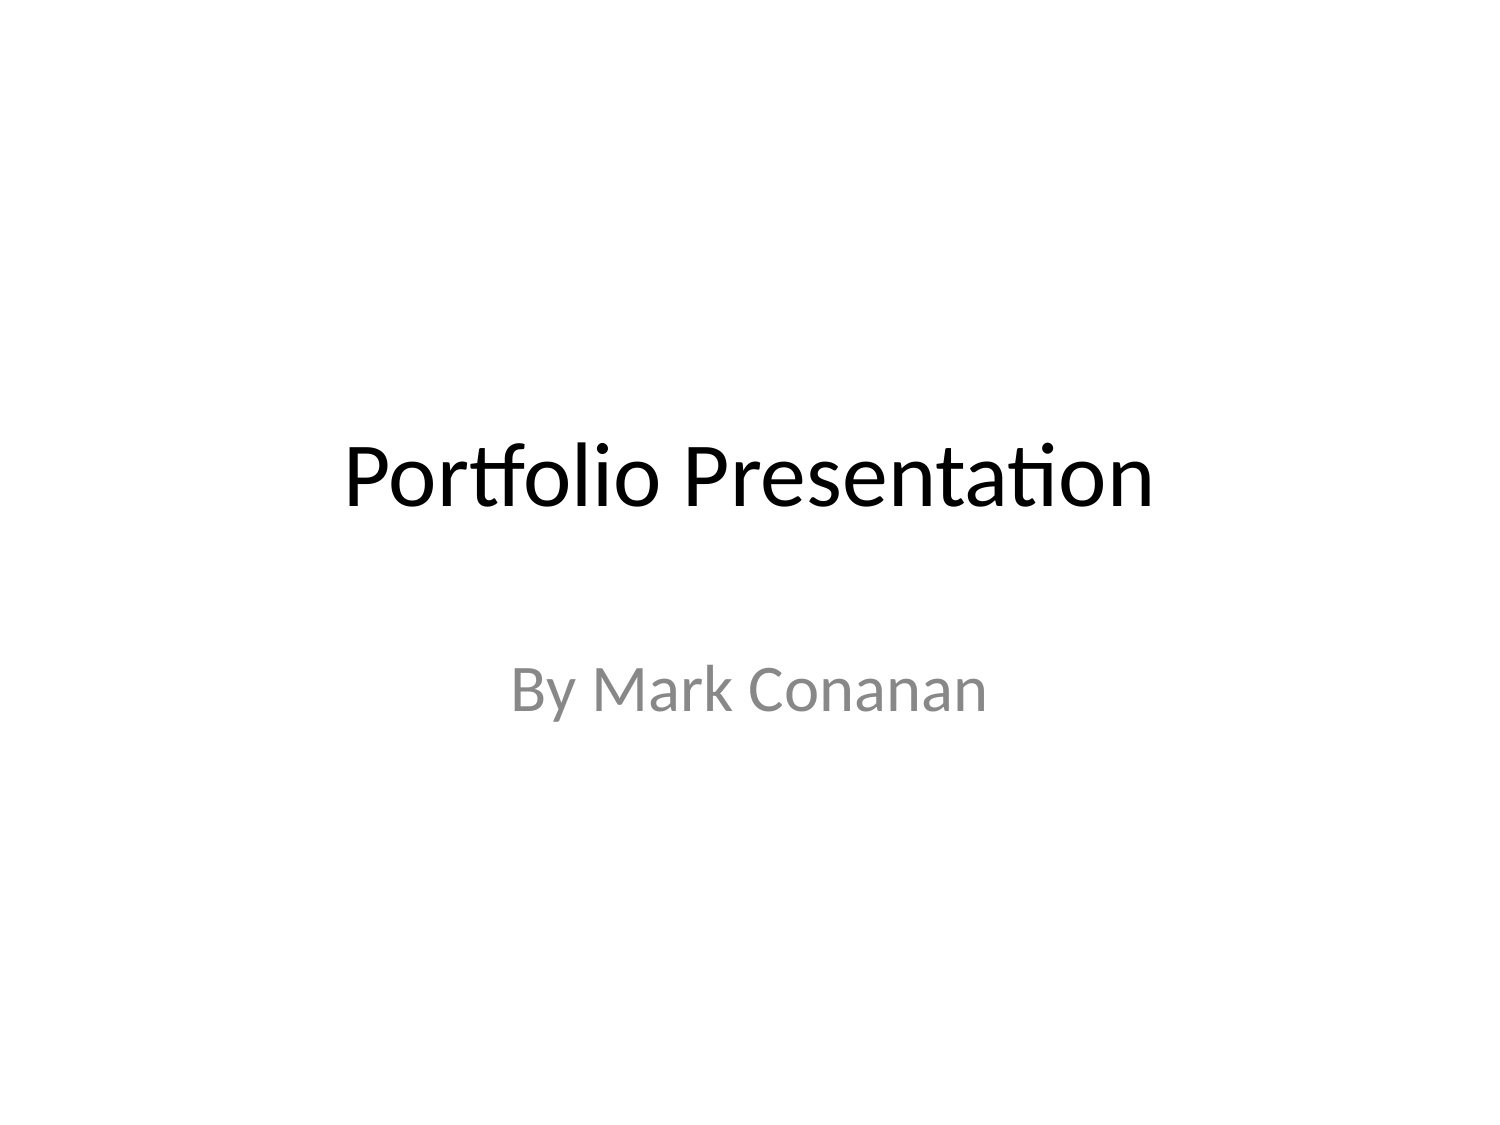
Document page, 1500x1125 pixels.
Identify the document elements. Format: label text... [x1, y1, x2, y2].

title Portfolio Presentation [111, 348, 1388, 592]
subtitle By Mark Conanan [224, 636, 1276, 926]
